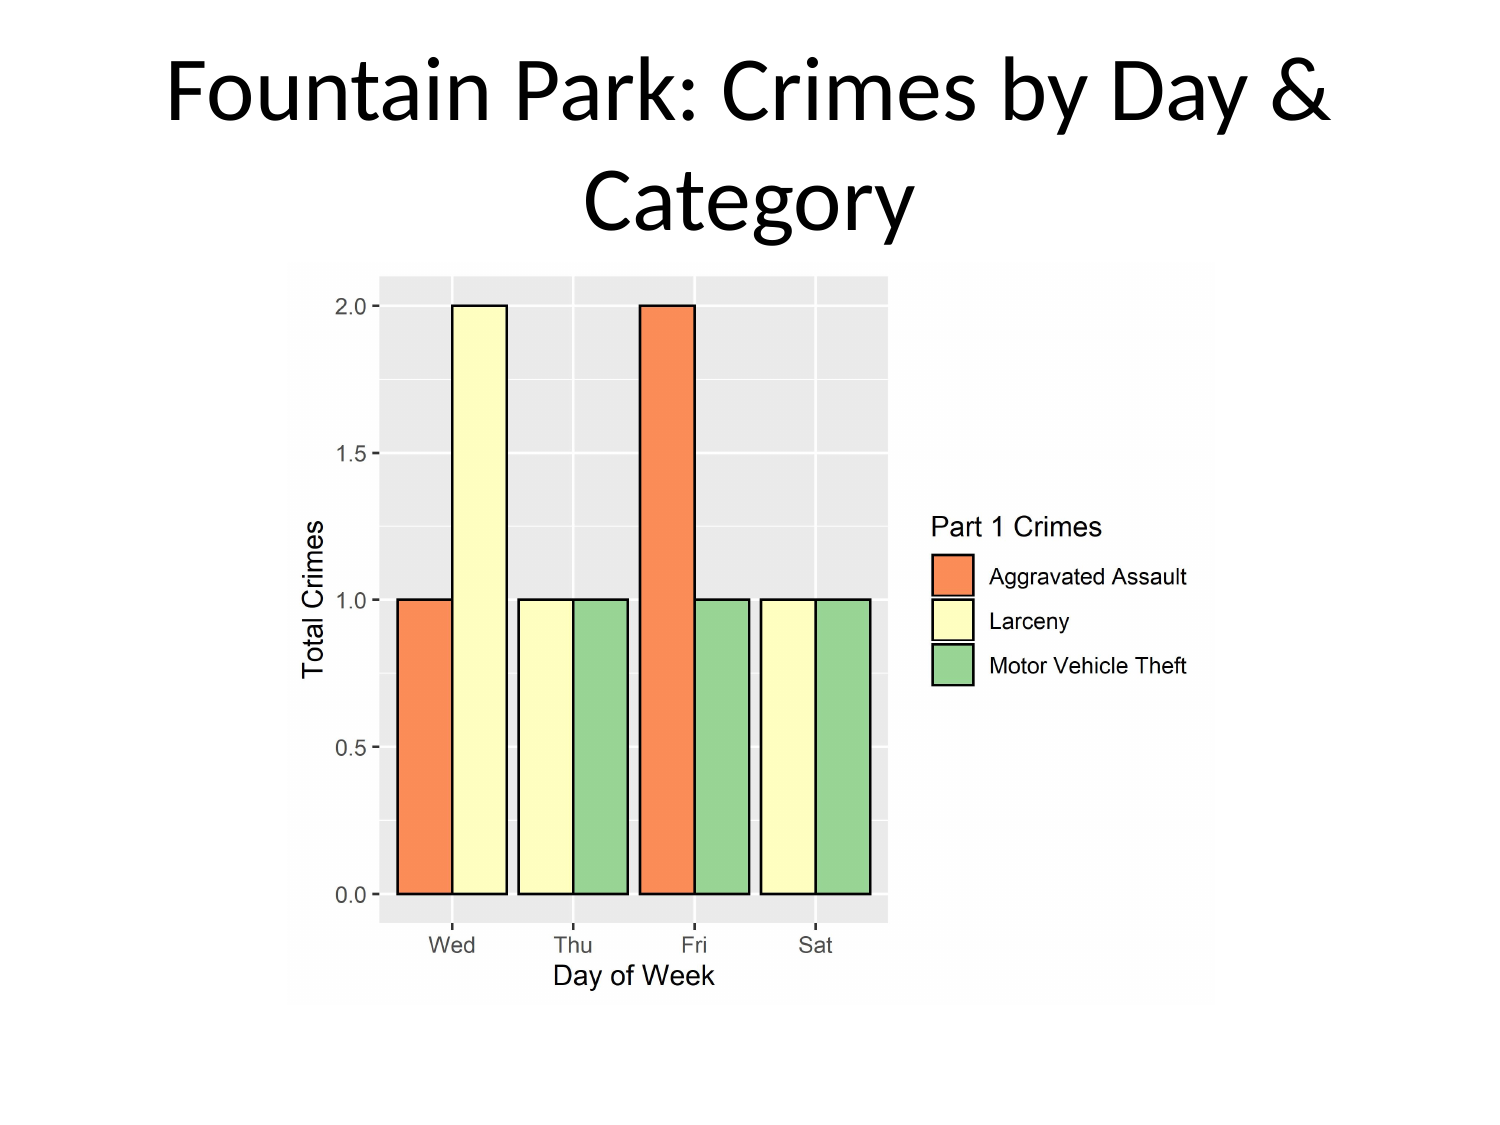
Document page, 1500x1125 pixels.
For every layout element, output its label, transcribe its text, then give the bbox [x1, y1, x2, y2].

title Fountain Park: Crimes by Day & Category [75, 45, 1425, 233]
picture [287, 262, 1215, 1005]
